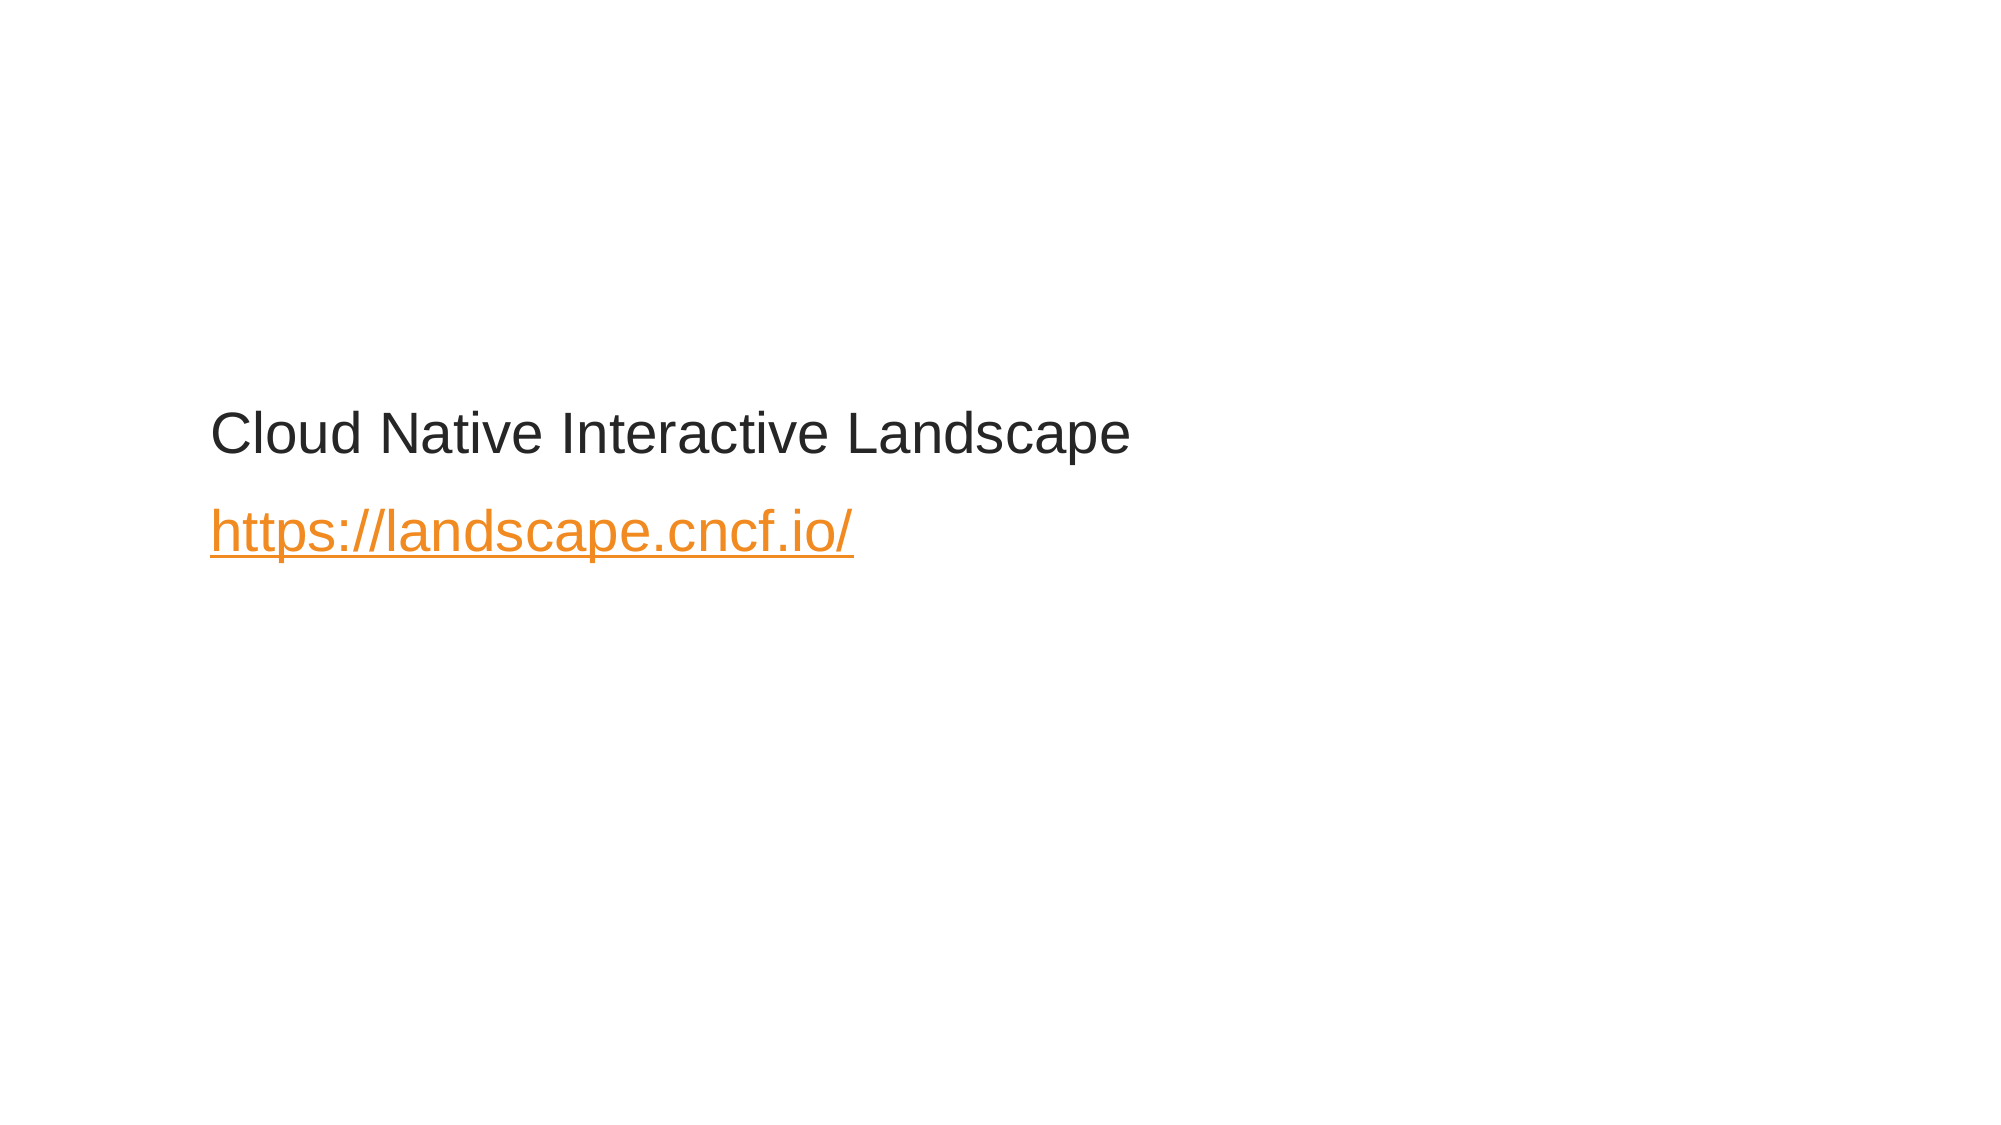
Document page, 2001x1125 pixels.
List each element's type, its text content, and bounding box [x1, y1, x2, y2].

list Cloud Native Interactive Landscape https://landscape.cncf.io/ [195, 96, 1880, 953]
